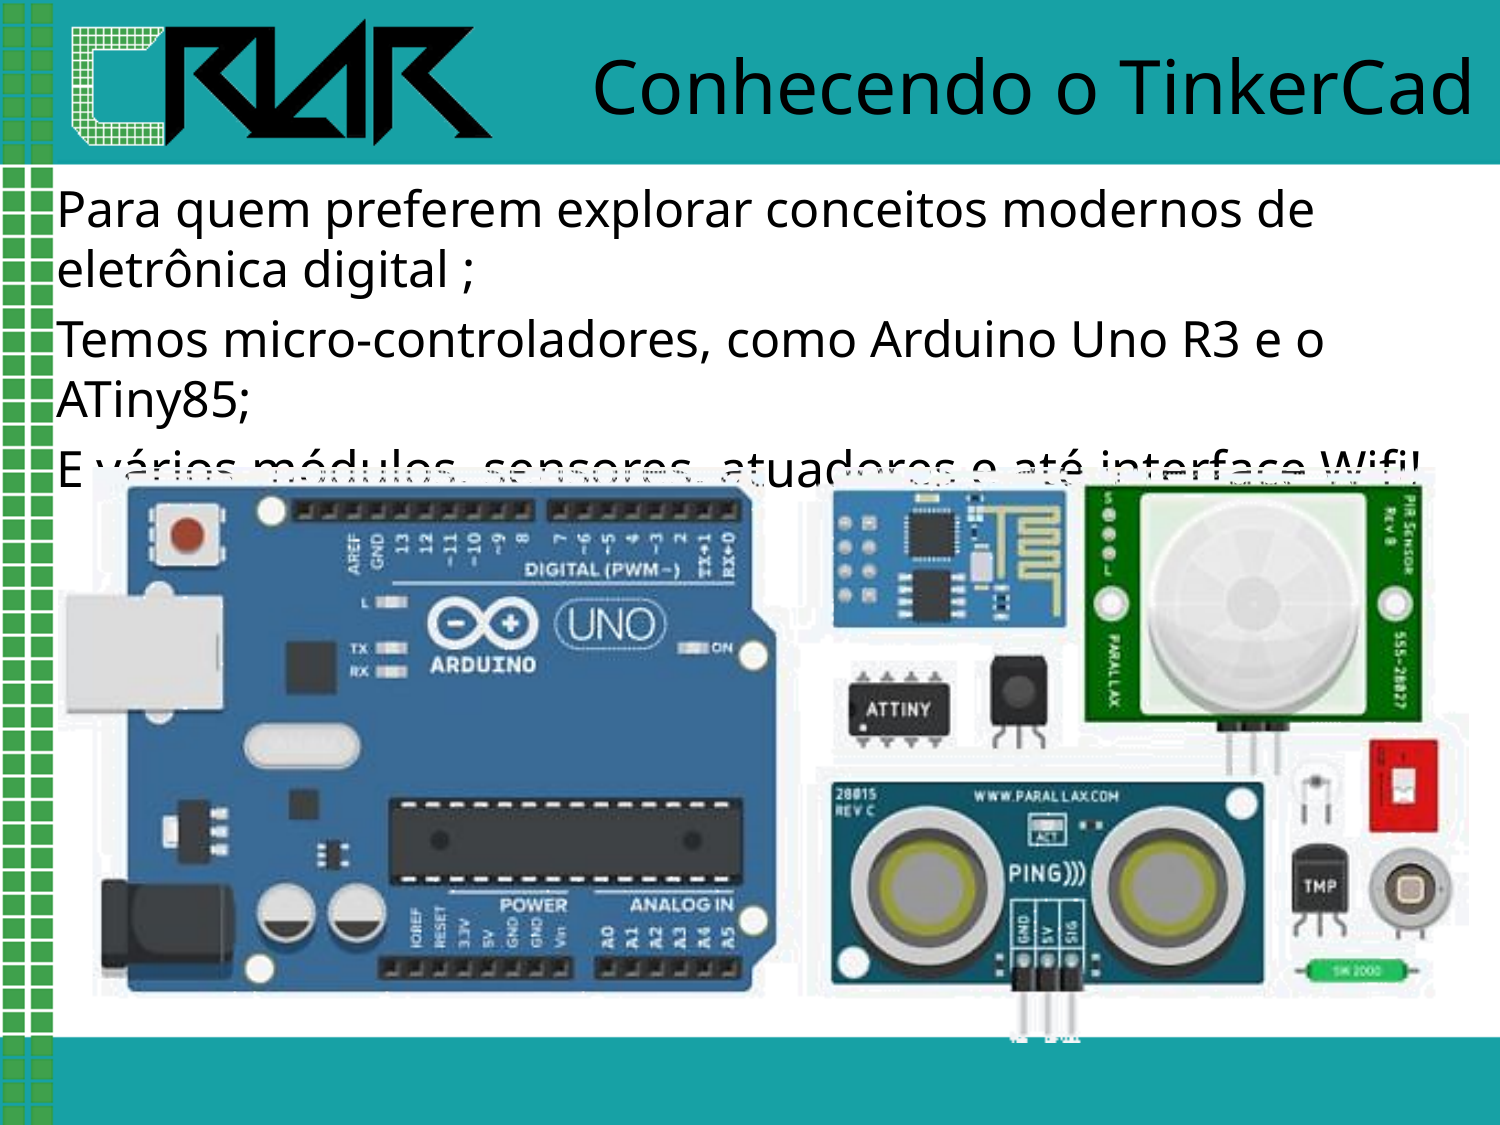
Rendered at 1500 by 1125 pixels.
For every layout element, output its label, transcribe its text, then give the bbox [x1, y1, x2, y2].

title Conhecendo o TinkerCad [501, 9, 1492, 161]
list Para quem preferem explorar conceitos modernos de eletrônica digital ; Temos micro-controladores, como Arduino Uno R3 e o ATiny85; E vários módulos, sensores, atuadores e até interface Wifi! [41, 170, 1500, 551]
picture [0, 0, 1500, 1125]
